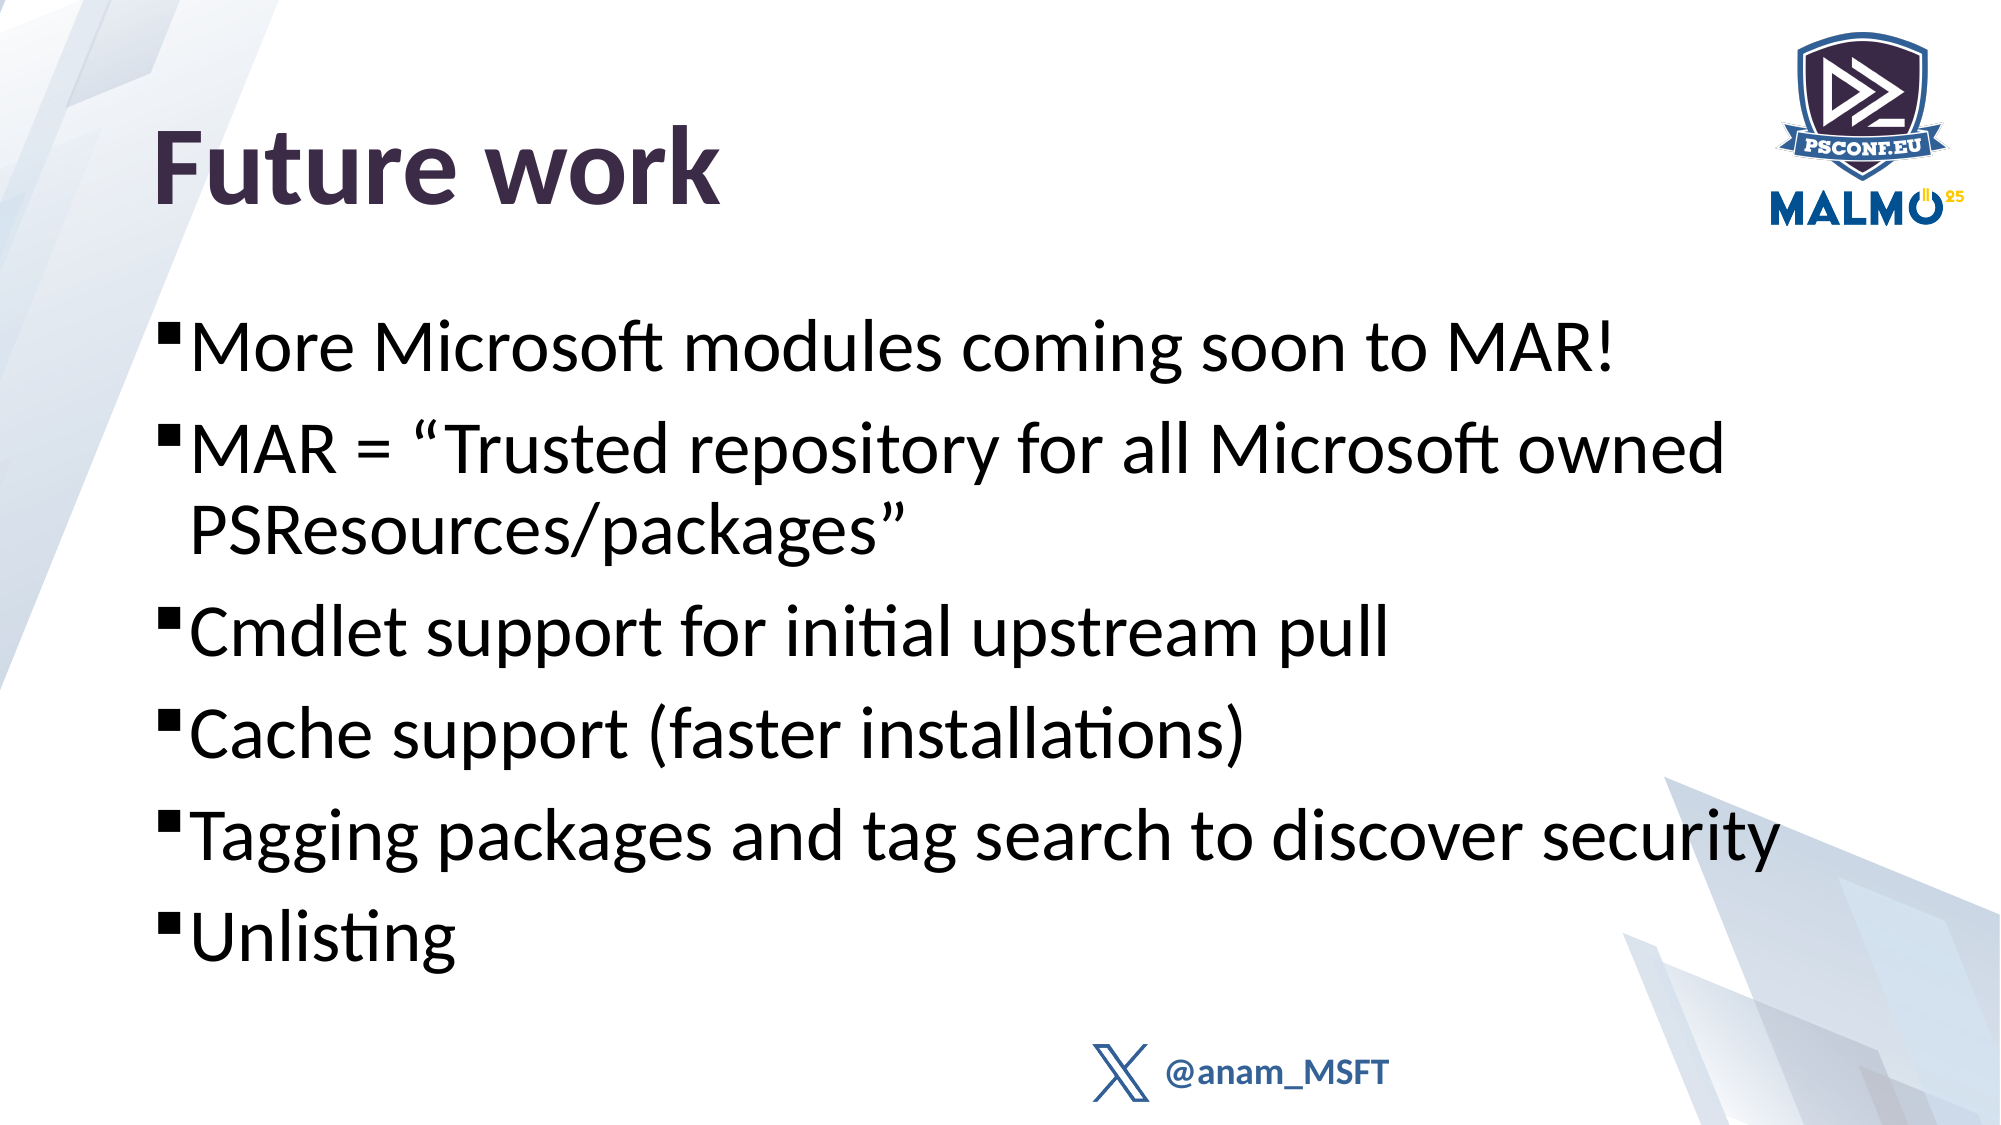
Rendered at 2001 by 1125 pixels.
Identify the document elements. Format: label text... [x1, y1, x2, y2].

picture [0, 0, 2000, 1125]
list More Microsoft modules coming soon to MAR! MAR = “Trusted repository for all Microsoft owned PSResources/packages” Cmdlet support for initial upstream pull Cache support (faster installations) Tagging packages and tag search to discover security Unlisting [137, 299, 1863, 1014]
title Future work [137, 59, 1735, 278]
